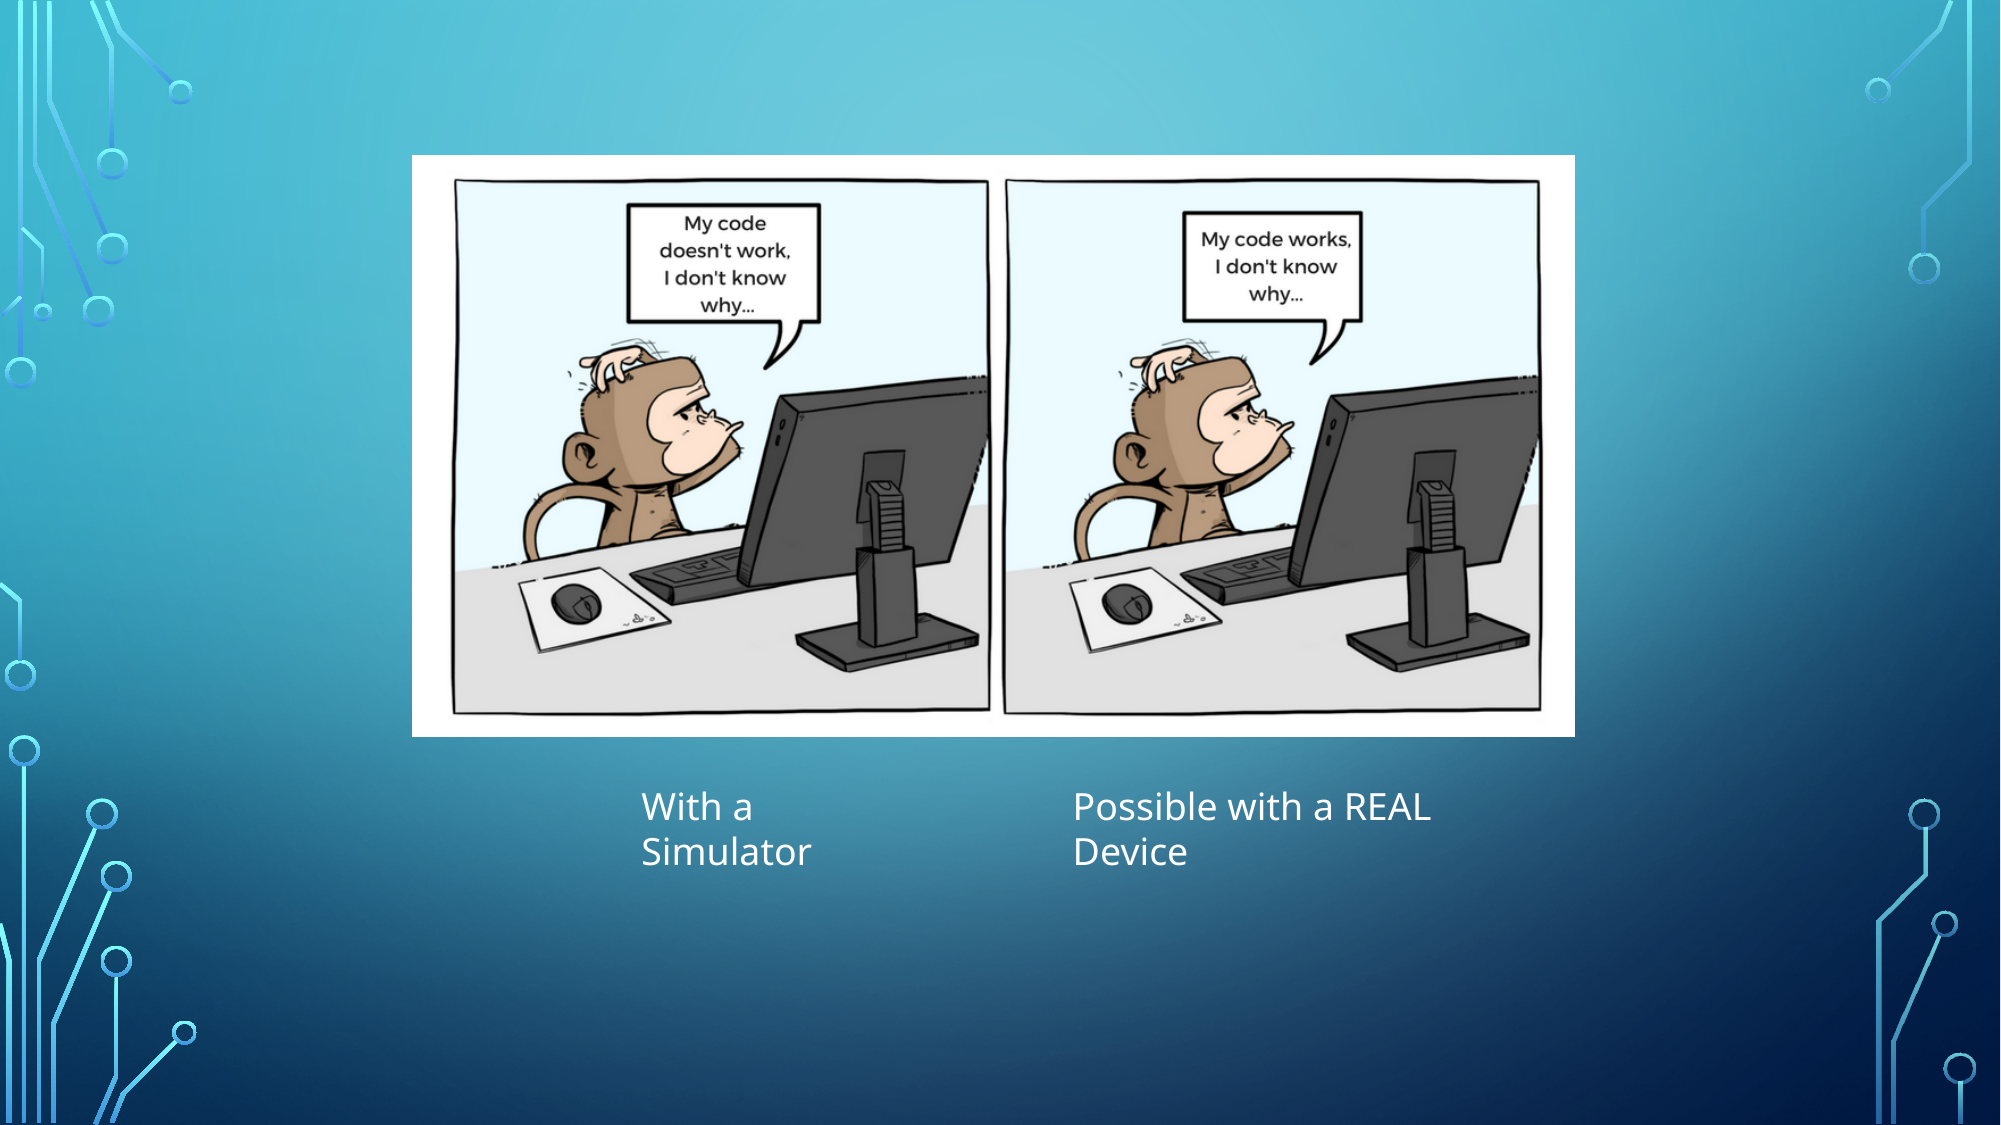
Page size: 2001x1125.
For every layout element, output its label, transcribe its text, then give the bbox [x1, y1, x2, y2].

text_box Possible with a REAL Device [1057, 775, 1540, 881]
text_box With a Simulator [626, 775, 916, 881]
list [412, 155, 1575, 737]
